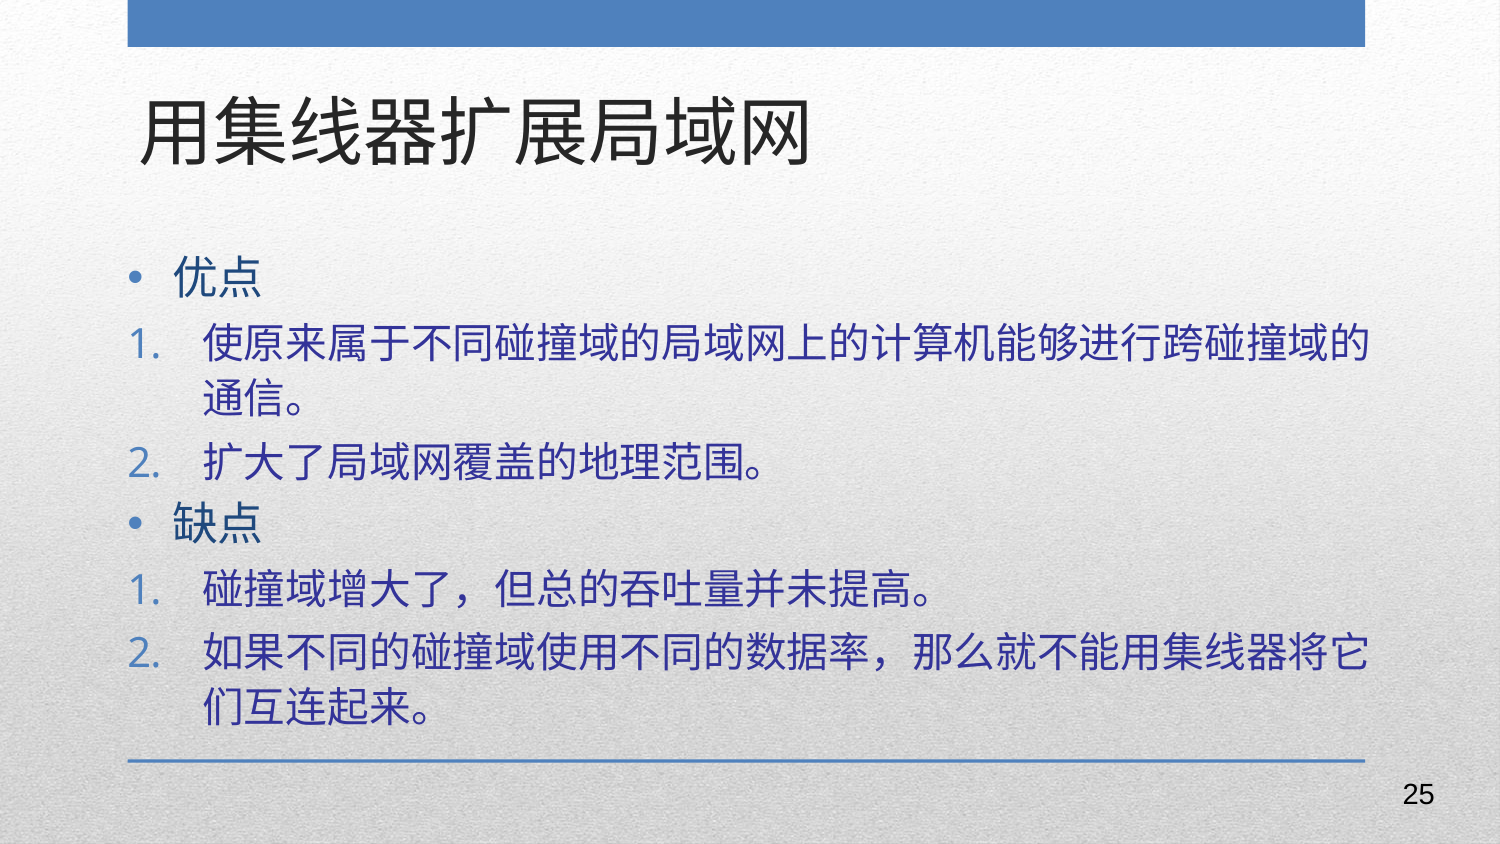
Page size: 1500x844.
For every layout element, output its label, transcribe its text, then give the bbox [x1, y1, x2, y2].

text_box 25 [1074, 768, 1450, 827]
title 用集线器扩展局域网 [123, 41, 1376, 182]
list 优点 使原来属于不同碰撞域的局域网上的计算机能够进行跨碰撞域的通信。 扩大了局域网覆盖的地理范围。 缺点 碰撞域增大了，但总的吞吐量并未提高。 如果不同的碰撞域使用不同的数据率，那么就不能用集线器将它们互连起来。 [112, 214, 1413, 766]
picture [0, 0, 1500, 844]
